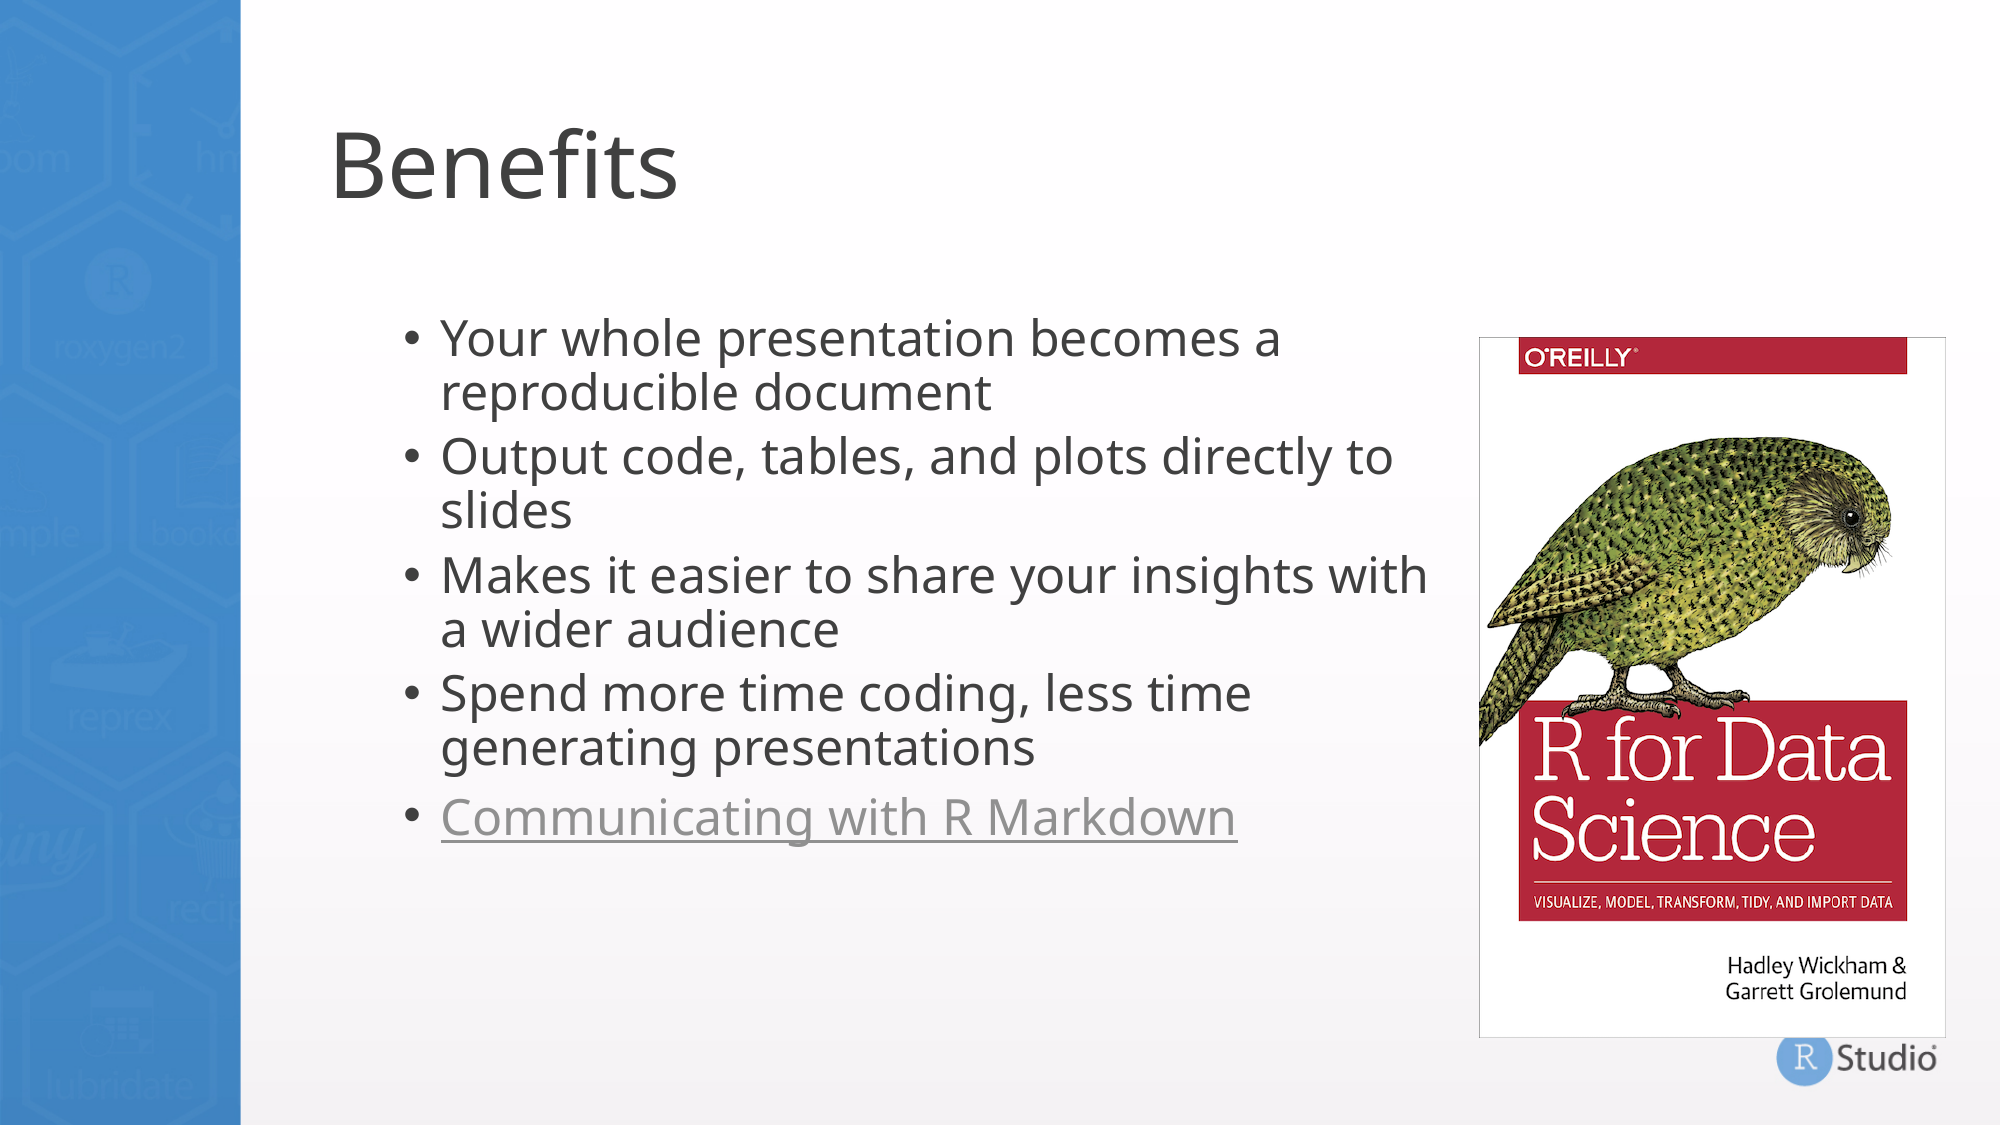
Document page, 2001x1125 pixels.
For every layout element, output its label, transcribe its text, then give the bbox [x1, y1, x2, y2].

title Benefits [313, 59, 1948, 278]
list Your whole presentation becomes a reproducible document Output code, tables, and plots directly to slides Makes it easier to share your insights with a wider audience Spend more time coding, less time generating presentations Communicating with R Markdown [313, 305, 1480, 1076]
picture [0, 0, 2000, 1125]
